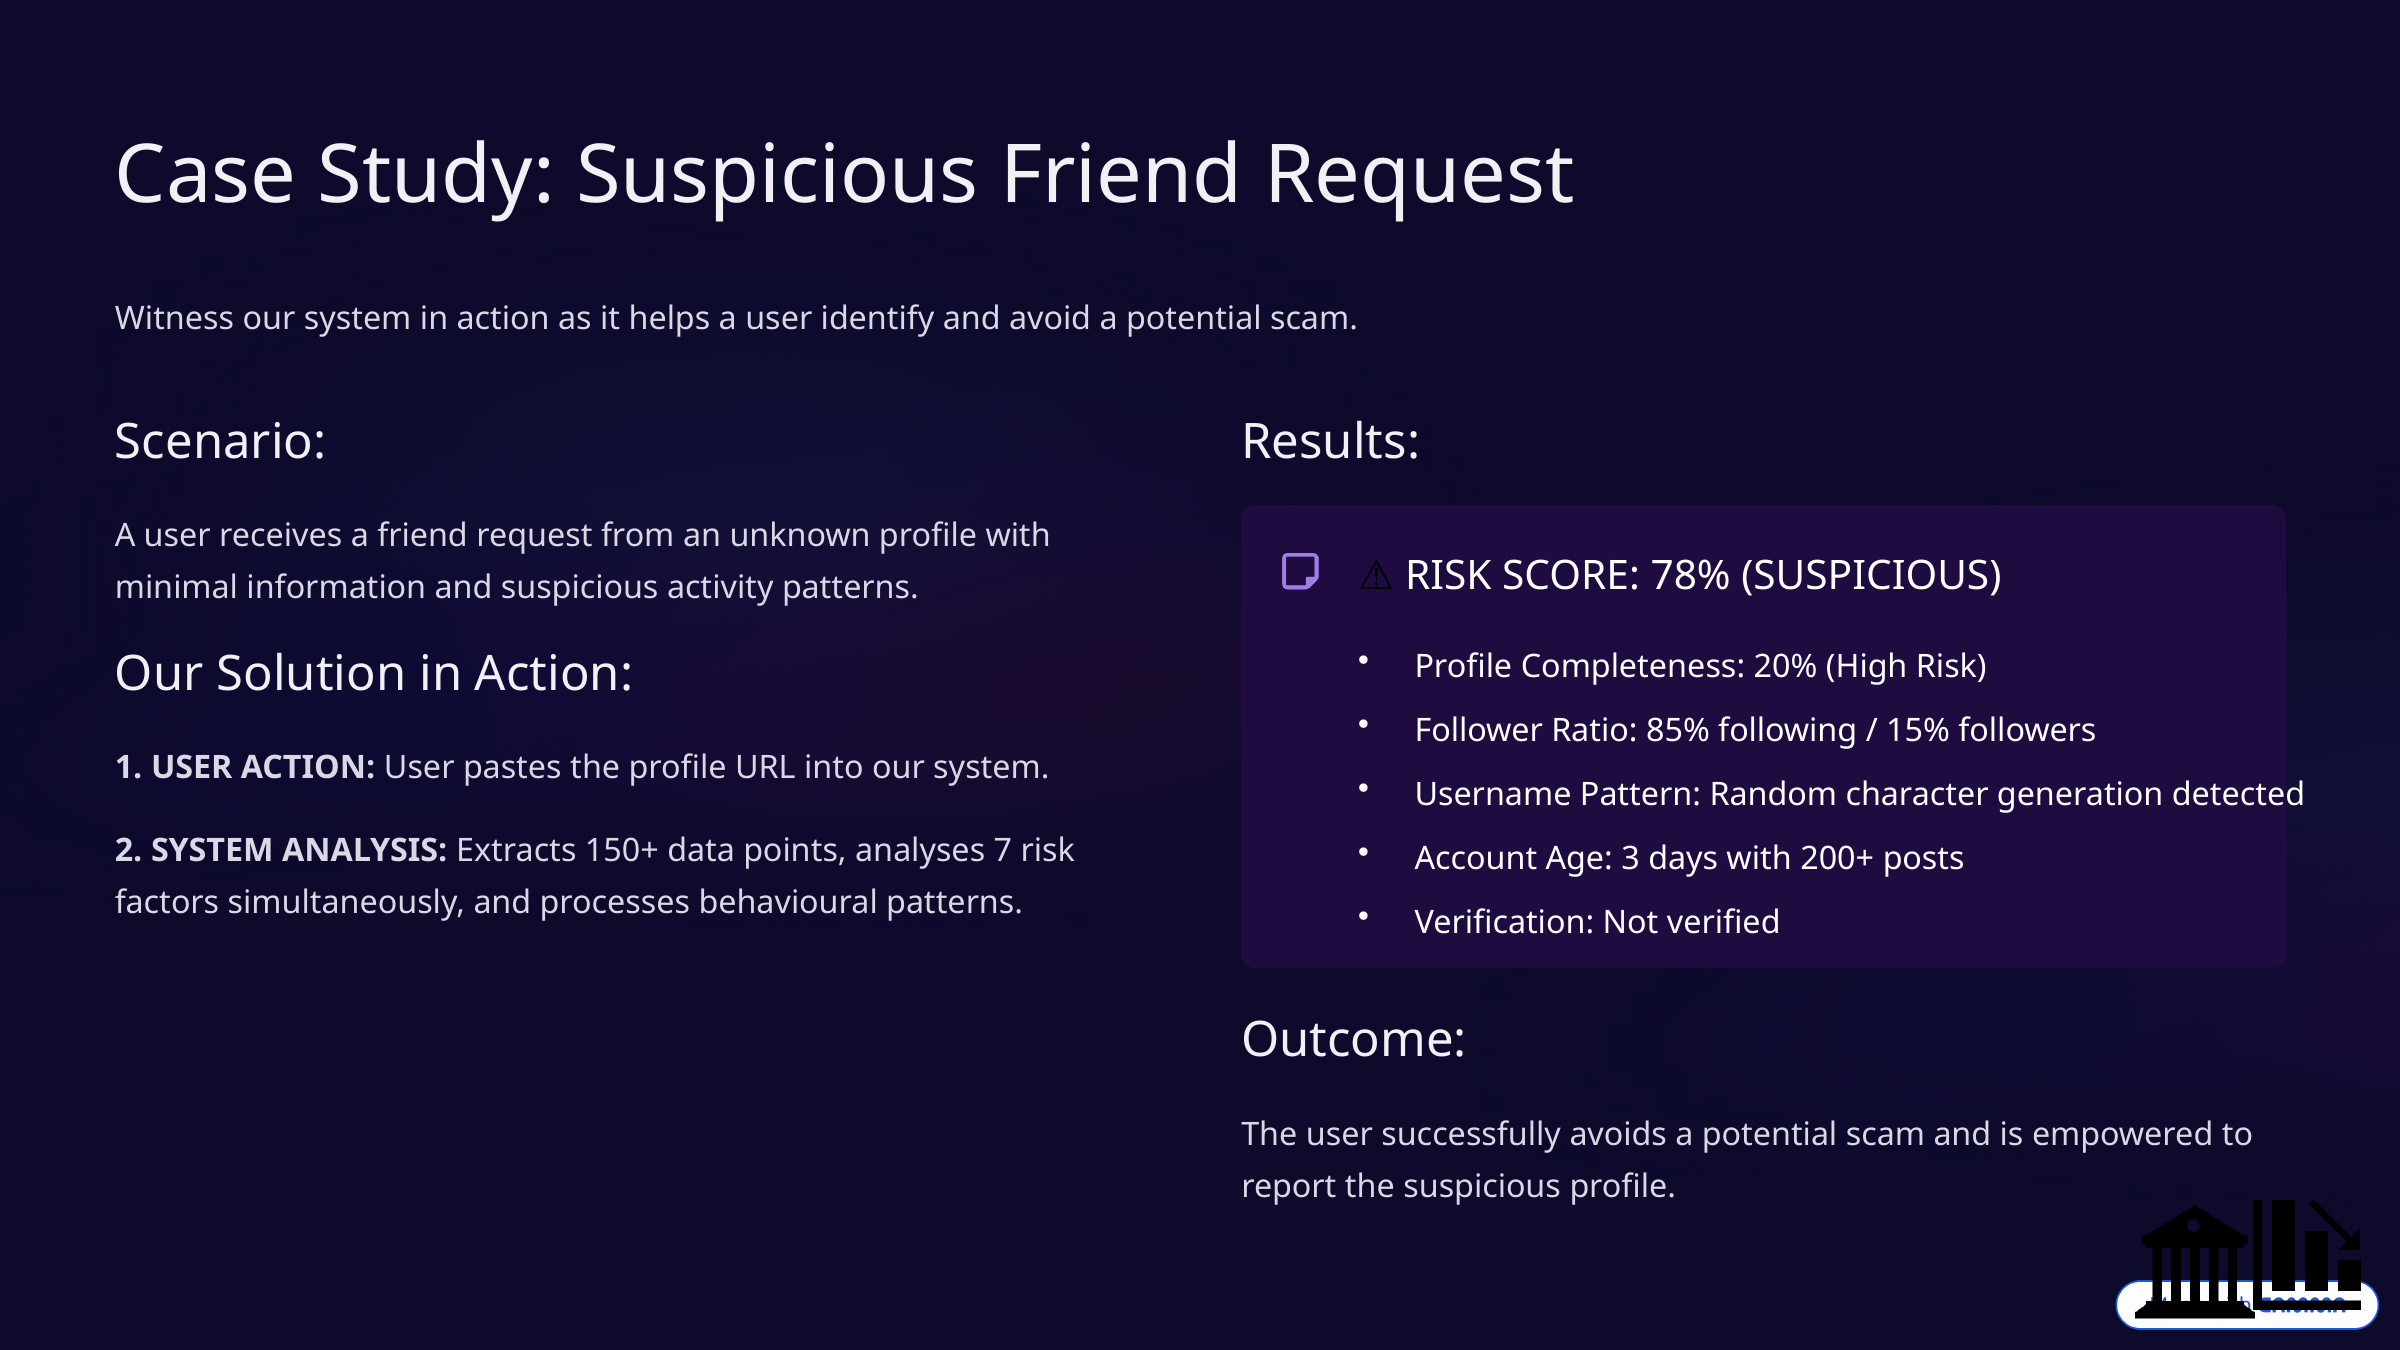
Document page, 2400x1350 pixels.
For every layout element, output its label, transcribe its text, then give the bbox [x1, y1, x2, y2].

text_box Our Solution in Action: [114, 638, 670, 701]
picture [2106, 1179, 2389, 1339]
text_box A user receives a friend request from an unknown profile with minimal information and suspicious activity patterns. [114, 501, 1160, 607]
text_box Username Pattern: Random character generation detected [1358, 759, 2254, 812]
text_box 2. SYSTEM ANALYSIS: Extracts 150+ data points, analyses 7 risk factors simultaneously, and processes behavioural patterns. [114, 815, 1160, 921]
text_box Case Study: Suspicious Friend Request [114, 116, 1700, 219]
text_box 1. USER ACTION: User pastes the profile URL into our system. [114, 733, 1160, 786]
picture [1274, 550, 1326, 592]
text_box Witness our system in action as it helps a user identify and avoid a potential scam. [114, 284, 2286, 337]
text_box [1241, 505, 2287, 968]
text_box Results: [1241, 406, 1734, 469]
text_box ⚠️ RISK SCORE: 78% (SUSPICIOUS) [1358, 546, 2070, 599]
text_box Scenario: [114, 406, 608, 469]
text_box Account Age: 3 days with 200+ posts [1358, 823, 2254, 876]
text_box The user successfully avoids a potential scam and is empowered to report the suspicious profile. [1241, 1099, 2287, 1205]
text_box Profile Completeness: 20% (High Risk) [1358, 631, 2254, 684]
text_box Verification: Not verified [1358, 887, 2254, 940]
text_box Follower Ratio: 85% following / 15% followers [1358, 695, 2254, 748]
text_box Outcome: [1241, 1004, 1734, 1067]
